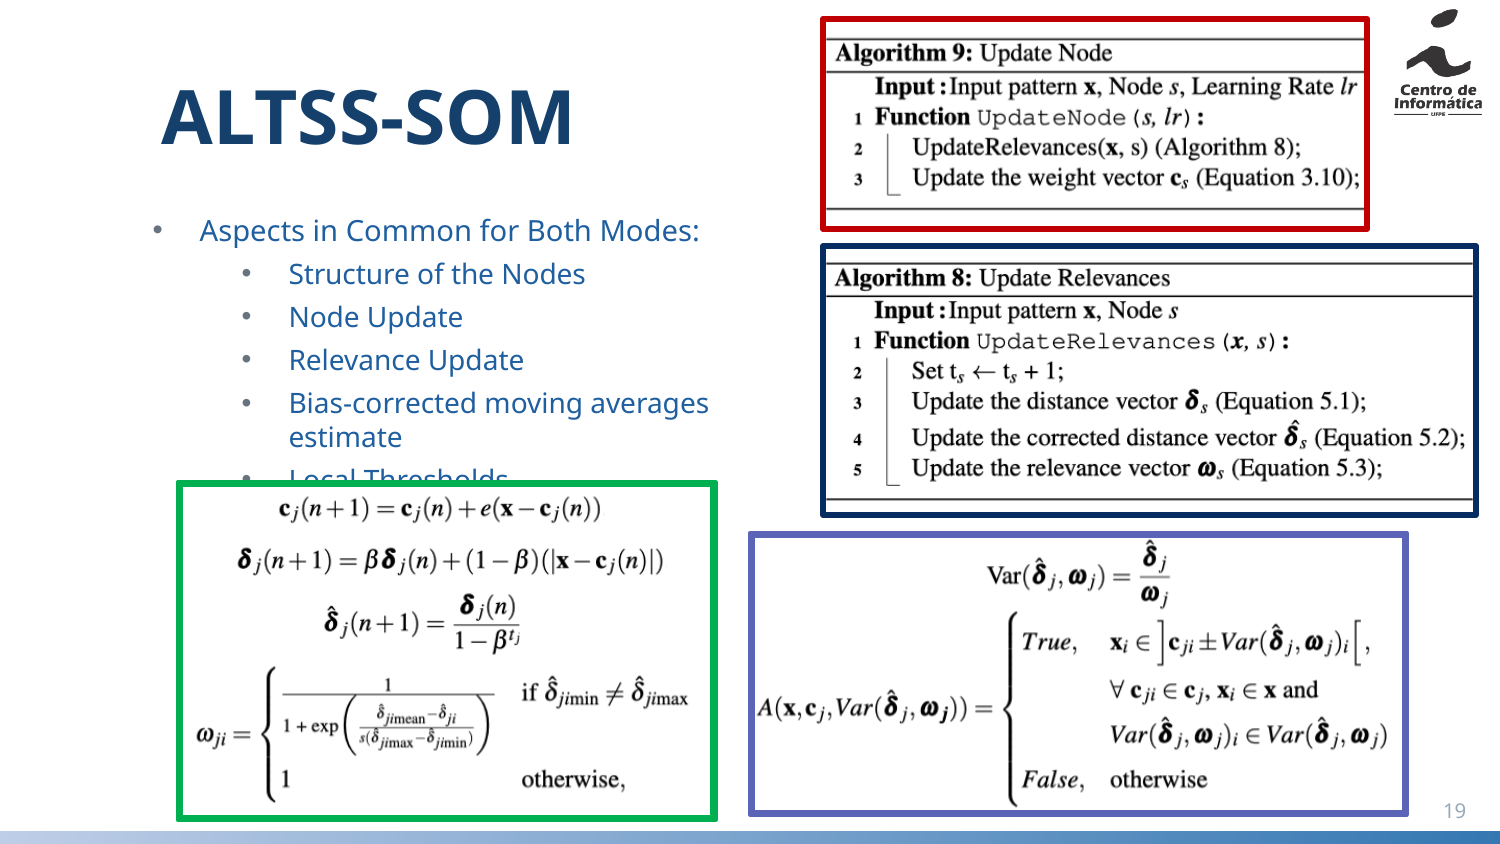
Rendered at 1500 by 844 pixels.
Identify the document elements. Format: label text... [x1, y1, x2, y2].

picture [826, 249, 1473, 513]
picture [749, 525, 1397, 819]
list Aspects in Common for Both Modes: Structure of the Nodes Node Update Relevance Update Bias-corrected moving averages estimate Local Thresholds [123, 196, 834, 552]
title ALTSS-SOM [146, 33, 820, 175]
picture [1394, 9, 1482, 116]
picture [195, 481, 698, 812]
text_box [1190, 531, 1409, 783]
text_box [748, 531, 966, 602]
text_box [176, 480, 718, 822]
slide_number 19 [1391, 783, 1482, 835]
picture [826, 21, 1365, 227]
